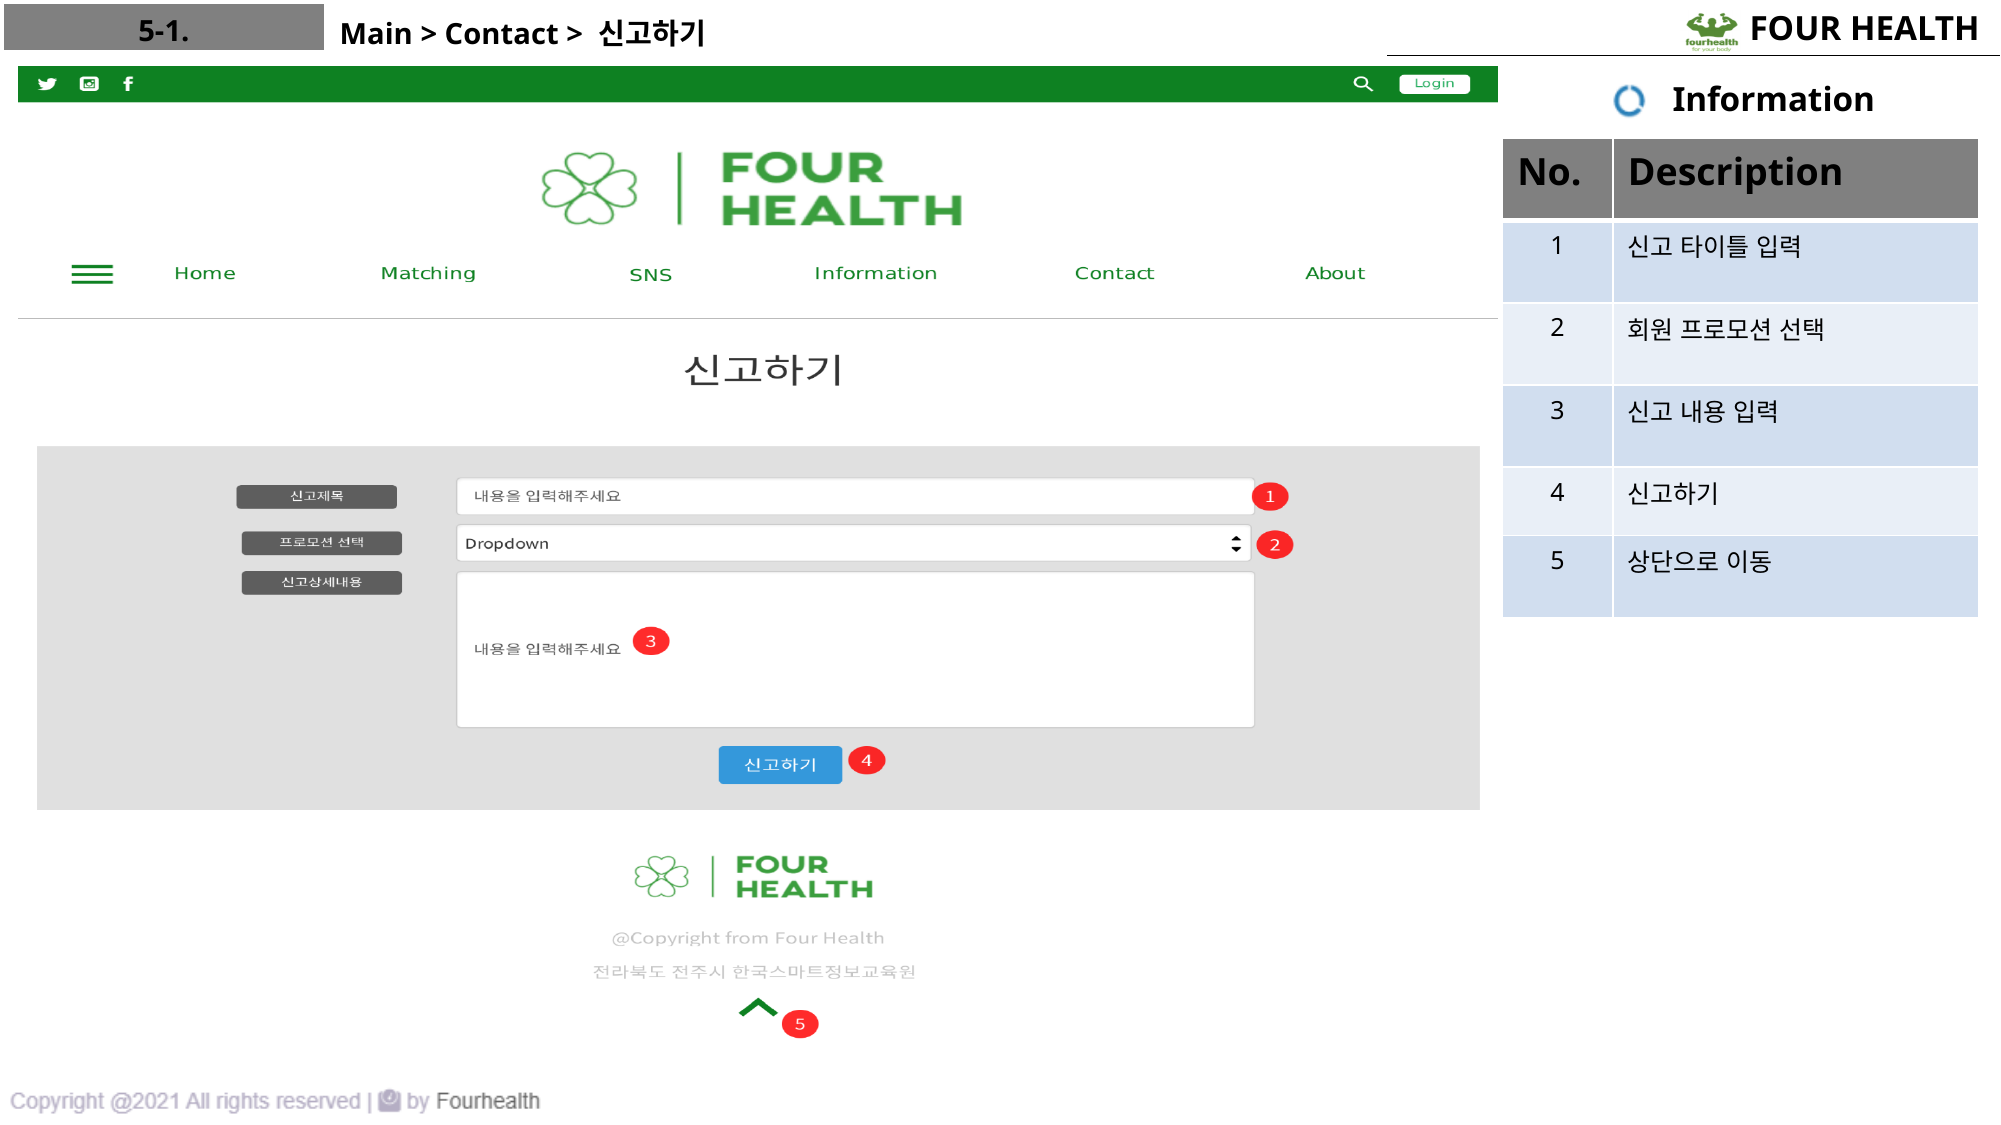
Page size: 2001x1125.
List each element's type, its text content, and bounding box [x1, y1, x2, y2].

table_cell 4 [1503, 468, 1612, 535]
table_header No. [1503, 139, 1612, 218]
table_header 5-1. [4, 4, 324, 50]
picture [2, 66, 1498, 1125]
picture [1606, 71, 1658, 123]
text_box FOUR HEALTH [1734, 0, 2000, 55]
table_cell 신고하기 [1614, 468, 1978, 535]
table_cell 3 [1503, 386, 1612, 466]
table_cell 신고 타이틀 입력 [1614, 223, 1978, 302]
table_cell 1 [1503, 223, 1612, 302]
table_cell 5 [1503, 536, 1612, 617]
text_box Information [1657, 71, 2000, 126]
table_header Main > Contact > 신고하기 [326, 4, 1385, 50]
table_cell 회원 프로모션 선택 [1614, 304, 1978, 384]
table_cell 상단으로 이동 [1614, 536, 1978, 617]
table_cell 2 [1503, 304, 1612, 384]
picture [1680, 10, 1741, 52]
table_header Description [1614, 139, 1978, 218]
table_cell 신고 내용 입력 [1614, 386, 1978, 466]
